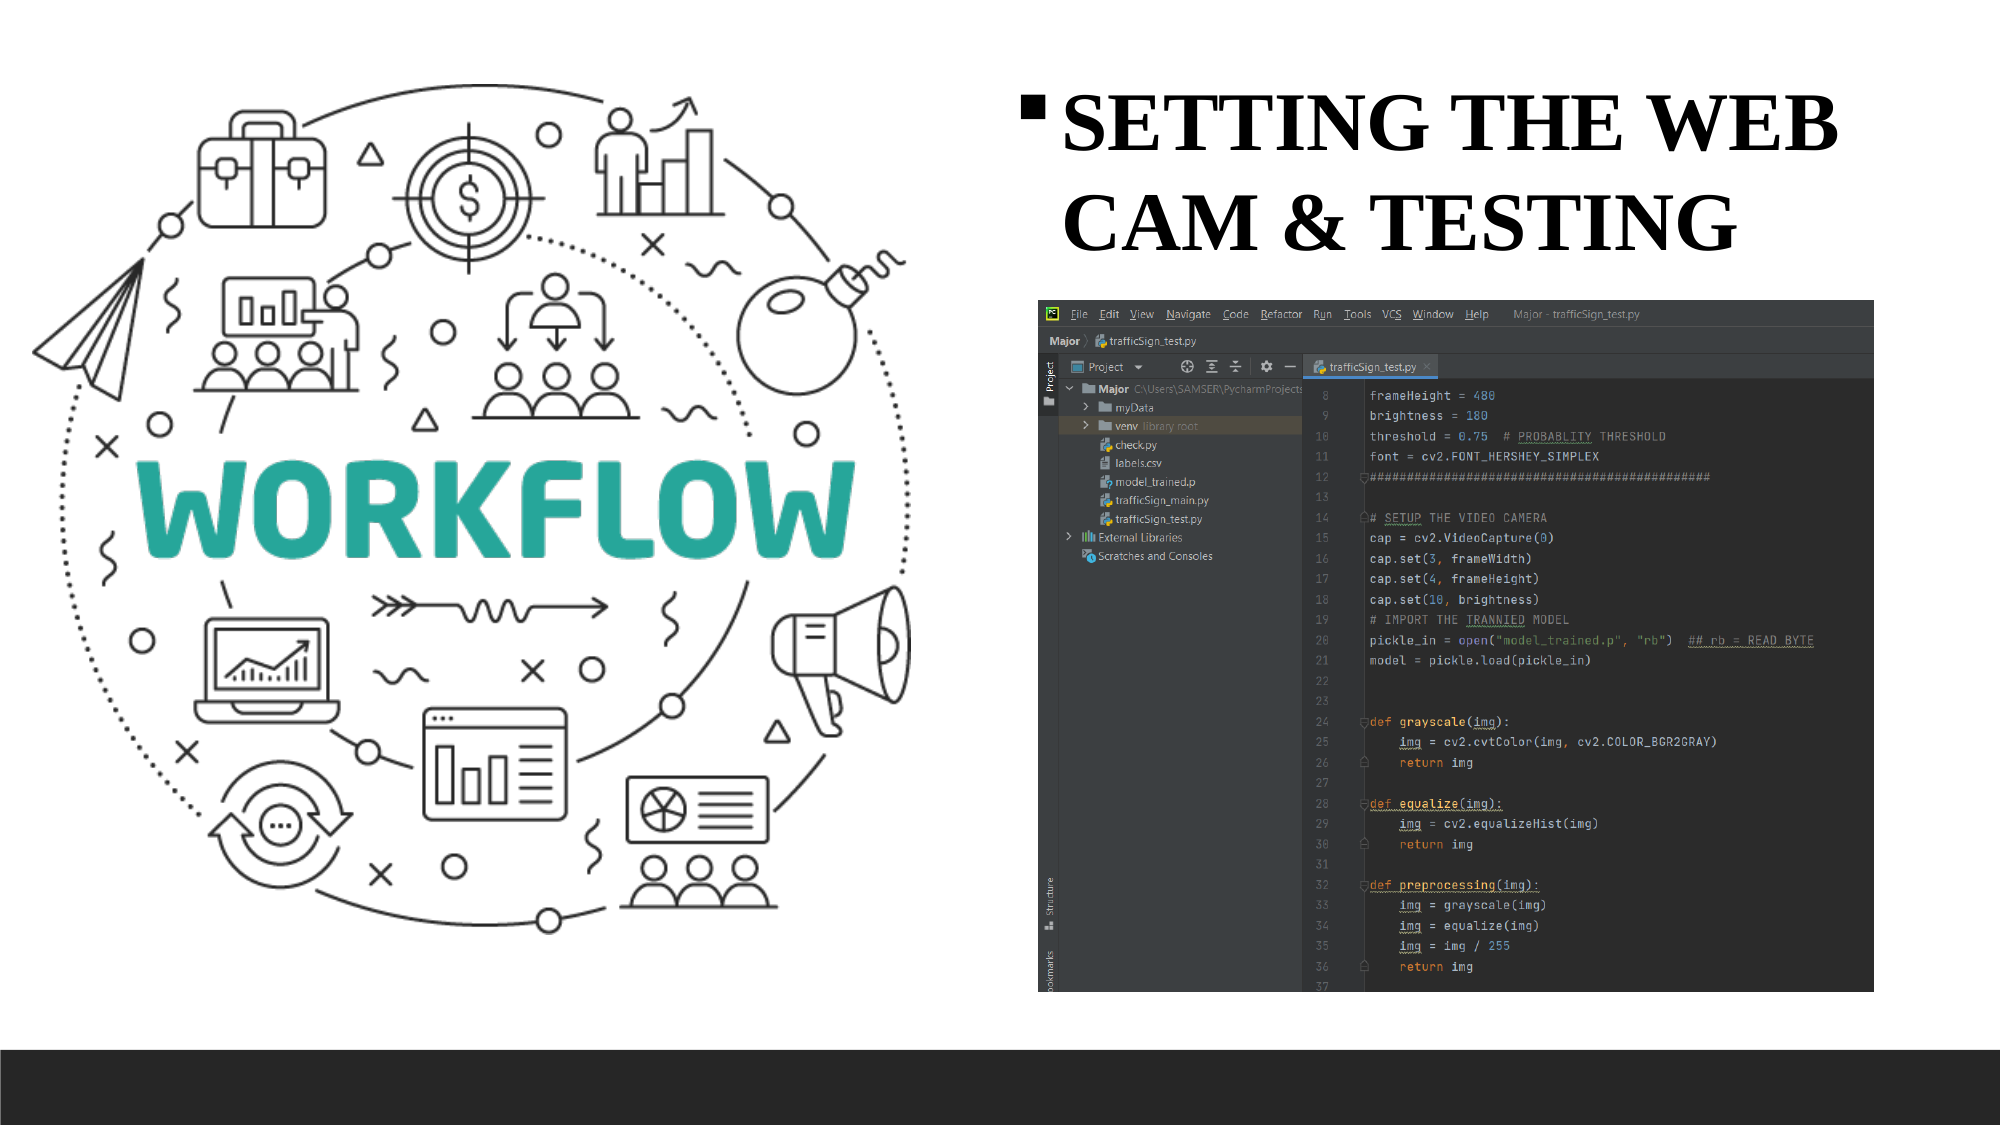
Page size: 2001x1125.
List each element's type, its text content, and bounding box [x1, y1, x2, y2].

picture [1037, 300, 1875, 993]
text_box SETTING THE WEB CAM & TESTING [999, 60, 1913, 275]
picture [31, 83, 911, 936]
